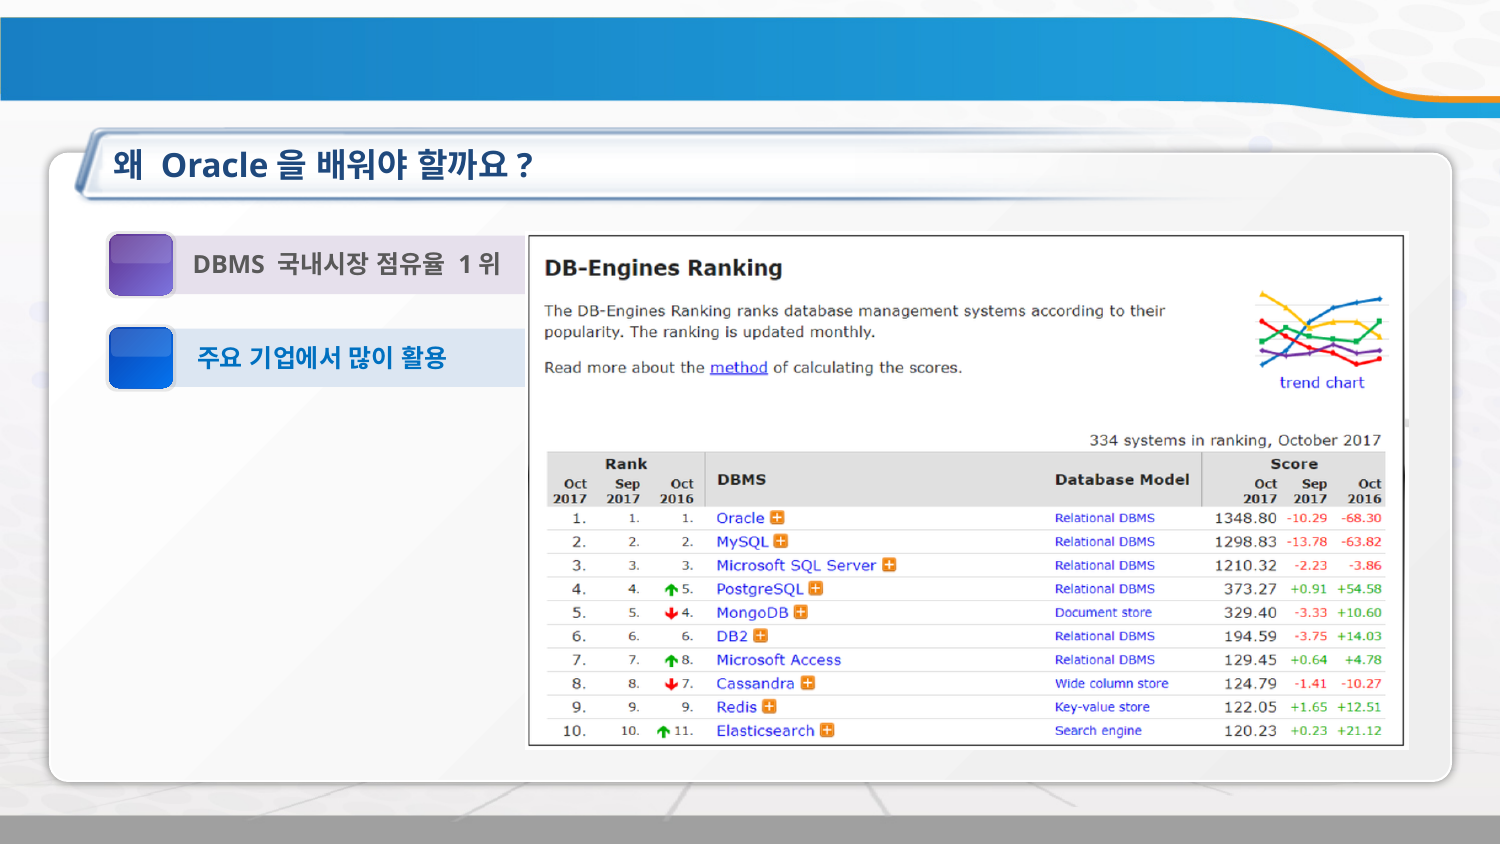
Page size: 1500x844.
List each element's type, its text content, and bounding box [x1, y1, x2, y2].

picture [0, 0, 1500, 844]
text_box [105, 324, 520, 392]
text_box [49, 126, 1452, 782]
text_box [105, 230, 524, 299]
text_box 1. DBMS(Oracle) 설치하기 [29, 0, 1175, 103]
